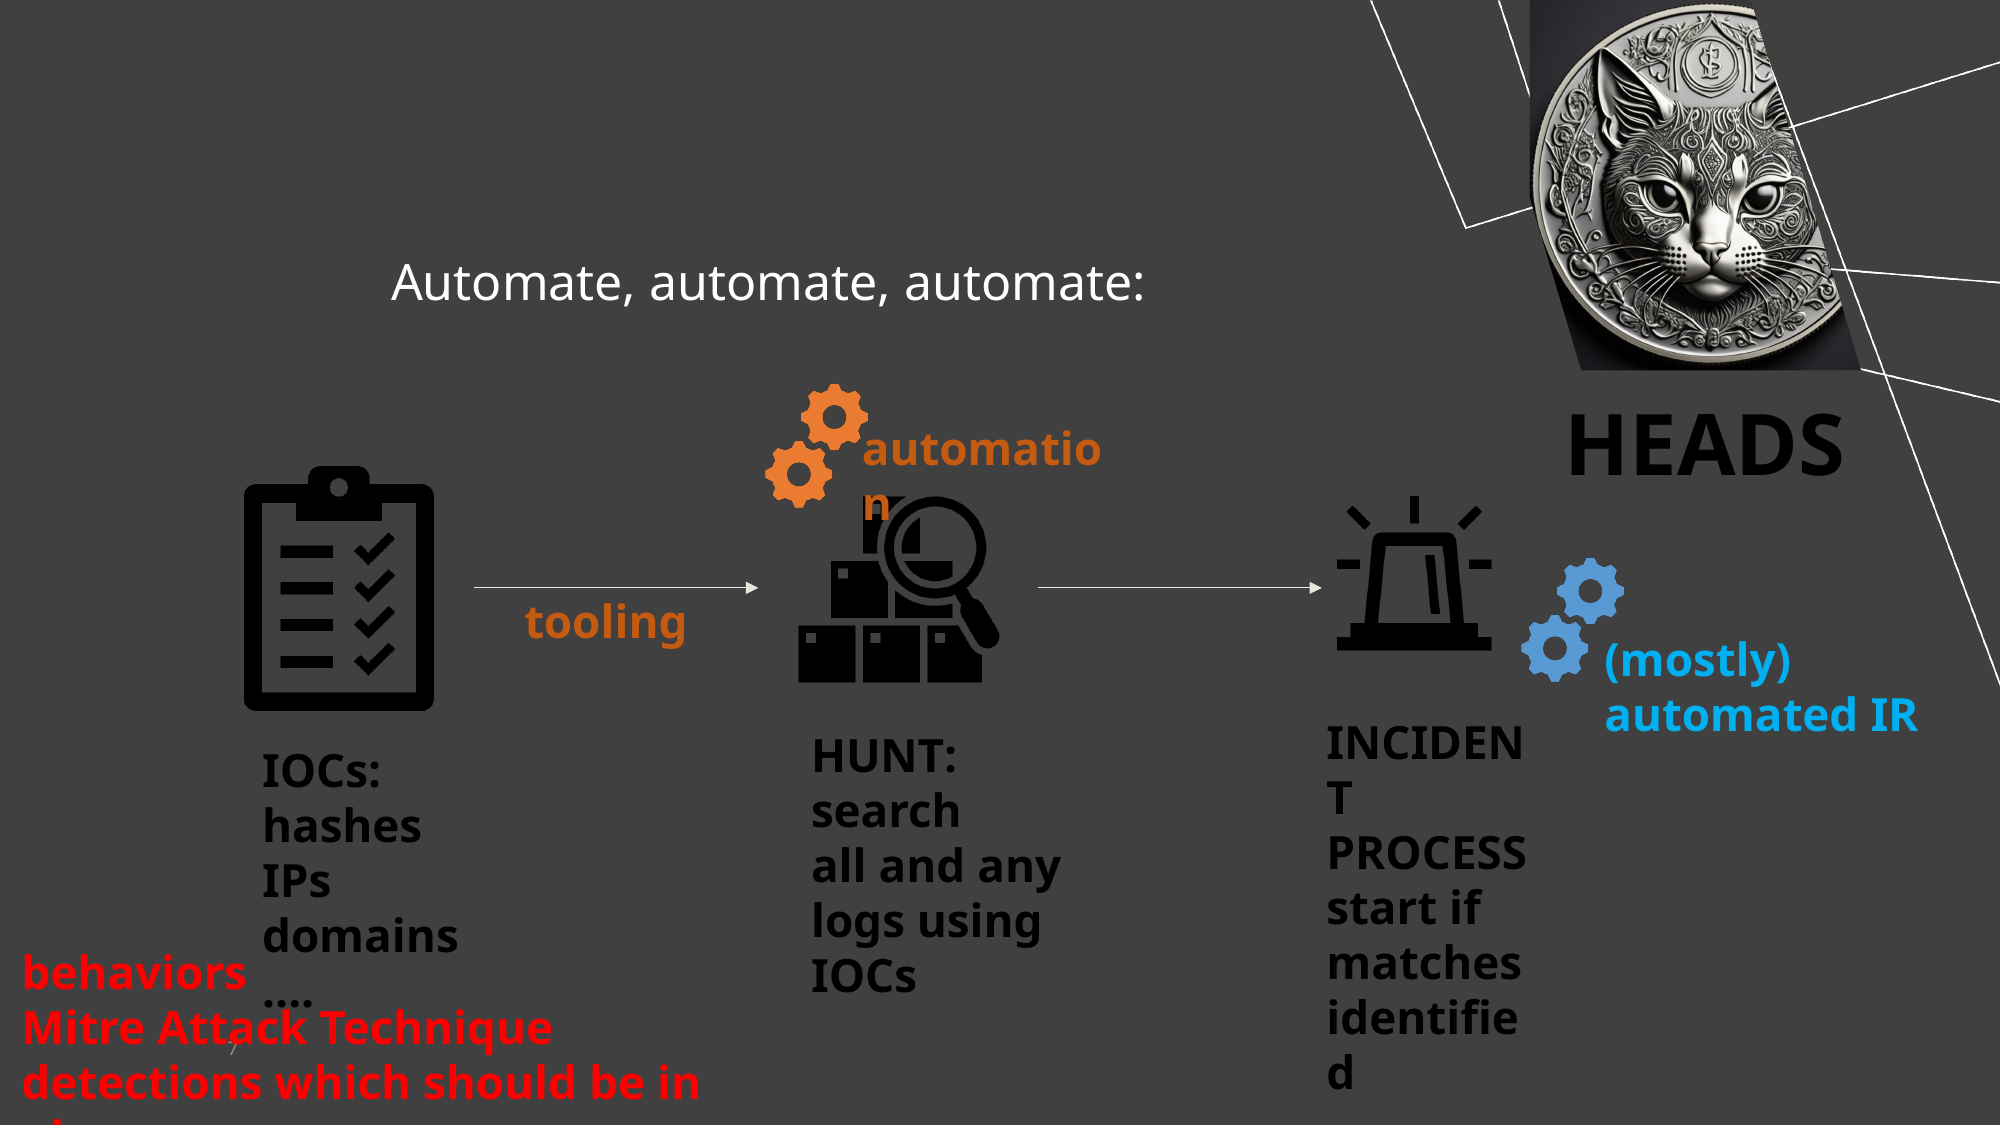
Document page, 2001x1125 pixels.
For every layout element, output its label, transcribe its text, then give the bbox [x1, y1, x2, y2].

text_box HUNT: search all and any logs using IOCs [796, 719, 1076, 1065]
picture [741, 370, 1014, 707]
picture [191, 440, 486, 735]
text_box INCIDENT PROCESS start if matches identified [1311, 706, 1555, 1106]
picture [1305, 0, 2000, 718]
text_box Automate, automate, automate: [376, 164, 1407, 343]
text_box (mostly) automated IR [1589, 623, 1950, 804]
text_box automation [892, 412, 1121, 592]
text_box IOCs: hashes IPs domains …. [247, 734, 491, 936]
text_box behaviors Mitre Attack Technique detections which should be in place [6, 936, 783, 1125]
text_box [350, 139, 1382, 318]
text_box tooling [509, 588, 708, 710]
title HEADS [1549, 390, 1862, 502]
